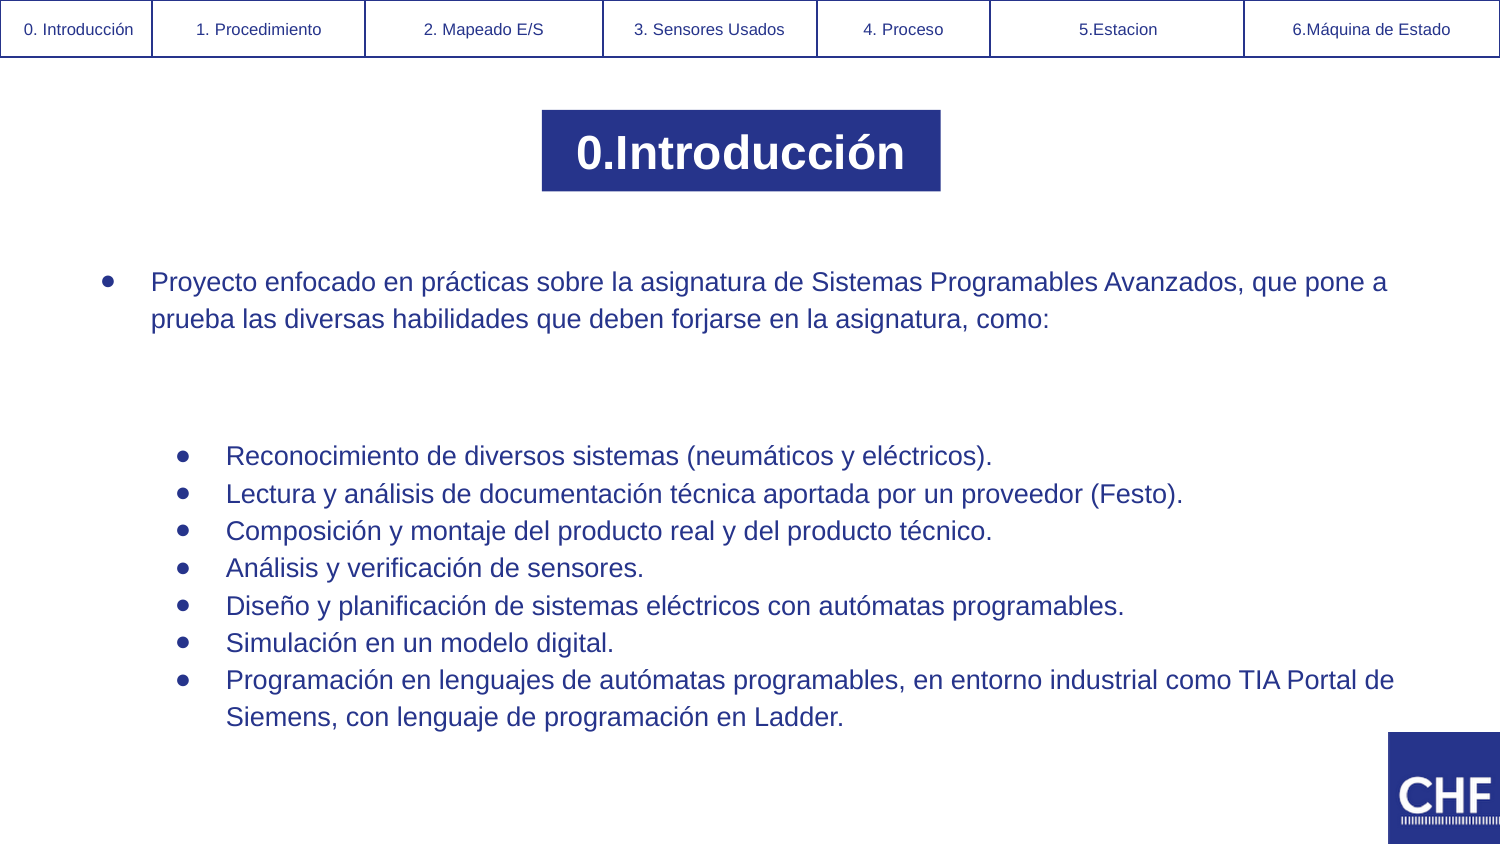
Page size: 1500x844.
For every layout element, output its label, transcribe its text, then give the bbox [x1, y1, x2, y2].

text_box 4. Proceso [816, 0, 990, 58]
text_box 2. Mapeado E/S [365, 0, 602, 58]
text_box 3. Sensores Usados [602, 0, 816, 58]
text_box Proyecto enfocado en prácticas sobre la asignatura de Sistemas Programables Avanzados, que pone a prueba las diversas habilidades que deben forjarse en la asignatura, como: Reconocimiento de diversos sistemas (neumáticos y eléctricos). Lectura y análisis de documentación técnica aportada por un proveedor (Festo). Composición y montaje del producto real y del producto técnico. Análisis y verificación de sensores. Diseño y planificación de sistemas eléctricos con autómatas programables. Simulación en un modelo digital. Programación en lenguajes de autómatas programables, en entorno industrial como TIA Portal de Siemens, con lenguaje de programación en Ladder. [60, 244, 1422, 801]
picture [1388, 732, 1500, 844]
text_box 1. Procedimiento [151, 0, 365, 58]
text_box 0. Introducción [0, 0, 151, 58]
text_box 6.Máquina de Estado [1243, 0, 1500, 58]
text_box 0.Introducción [541, 109, 941, 192]
text_box 5.Estacion [990, 0, 1243, 58]
